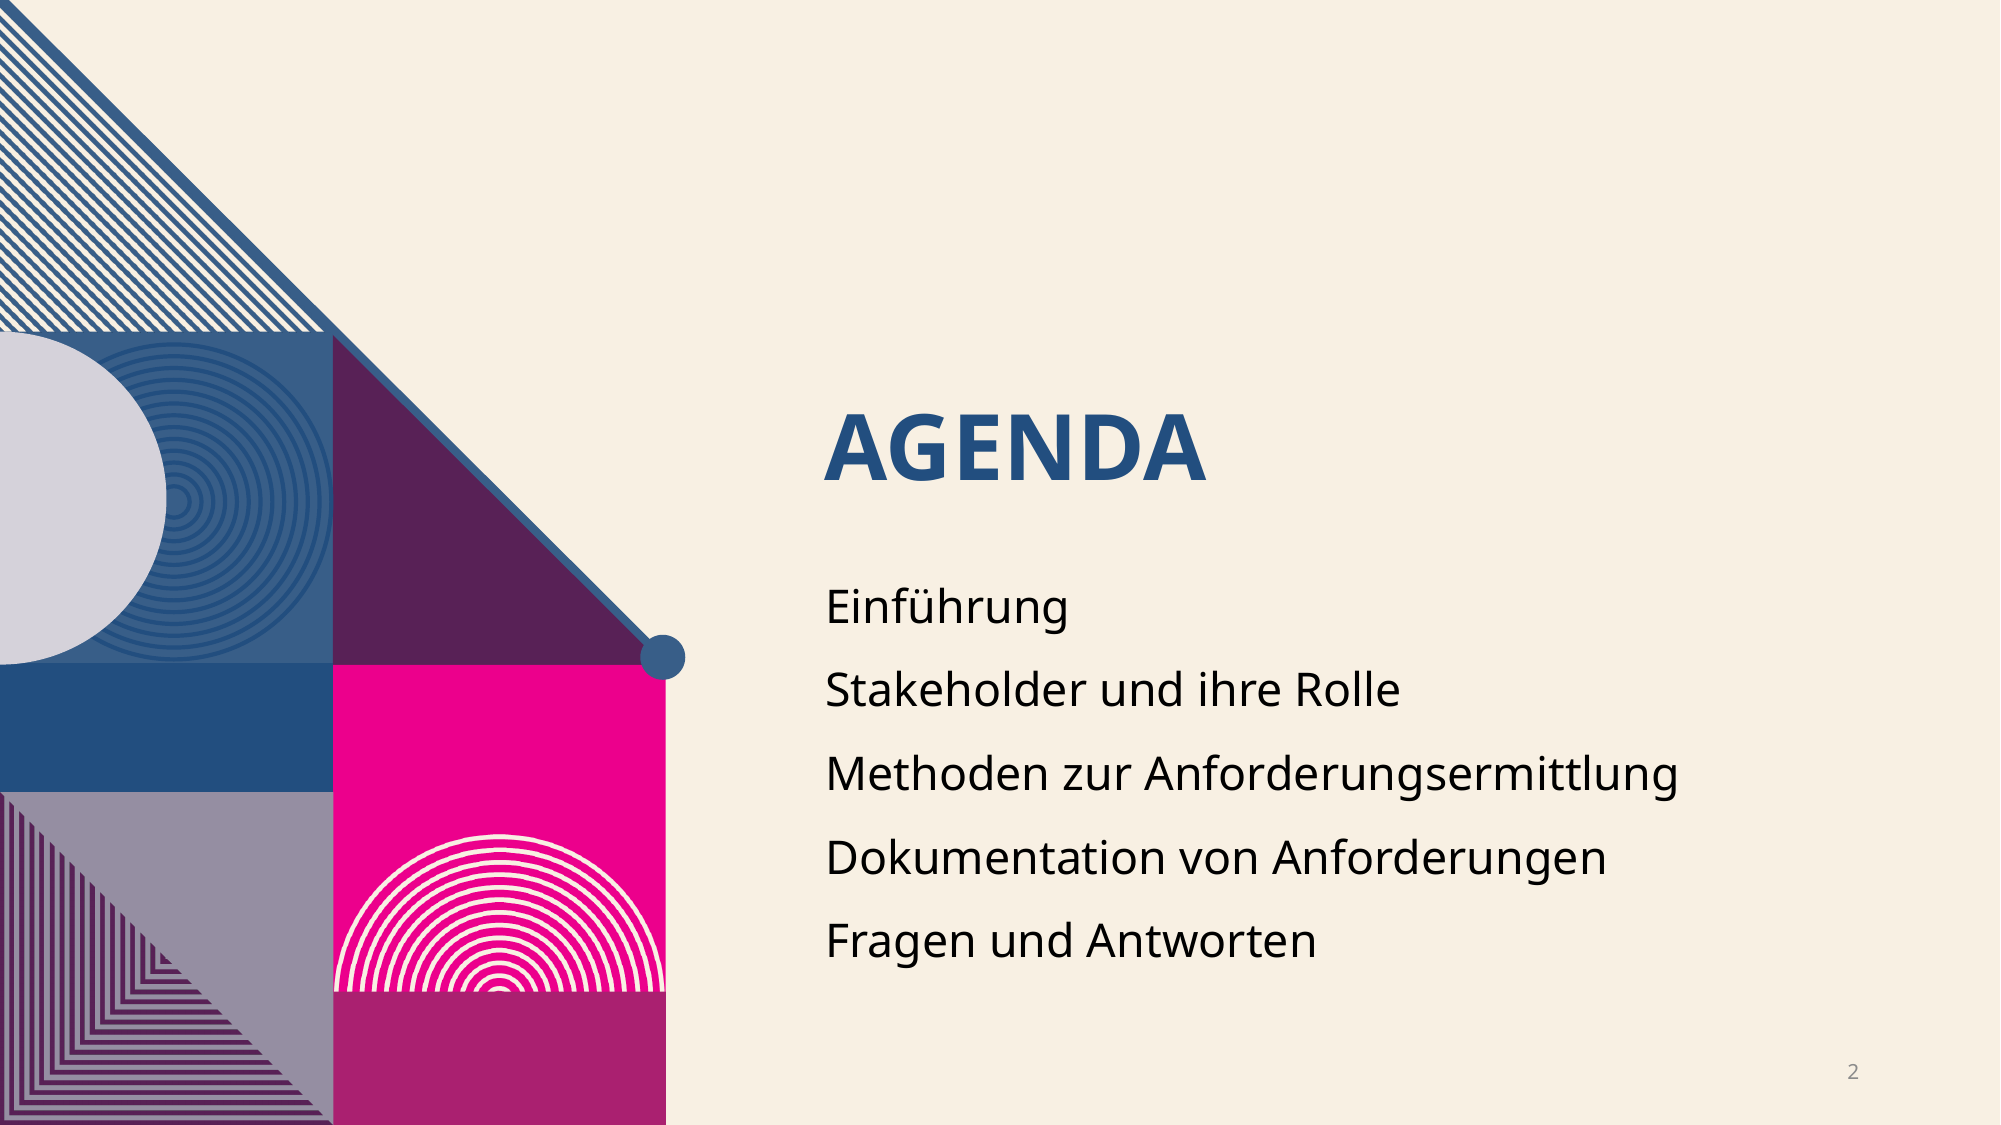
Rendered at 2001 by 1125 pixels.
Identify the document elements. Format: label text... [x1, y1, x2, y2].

picture [0, 792, 333, 1125]
picture [10, 0, 332, 321]
title Agenda [809, 70, 1850, 509]
picture [0, 4, 330, 333]
list Einführung Stakeholder und ihre Rolle Methoden zur Anforderungsermittlung Dokumentation von Anforderungen Fragen und Antworten [810, 541, 1850, 980]
slide_number 2 [1799, 1042, 1875, 1103]
picture [334, 834, 665, 991]
